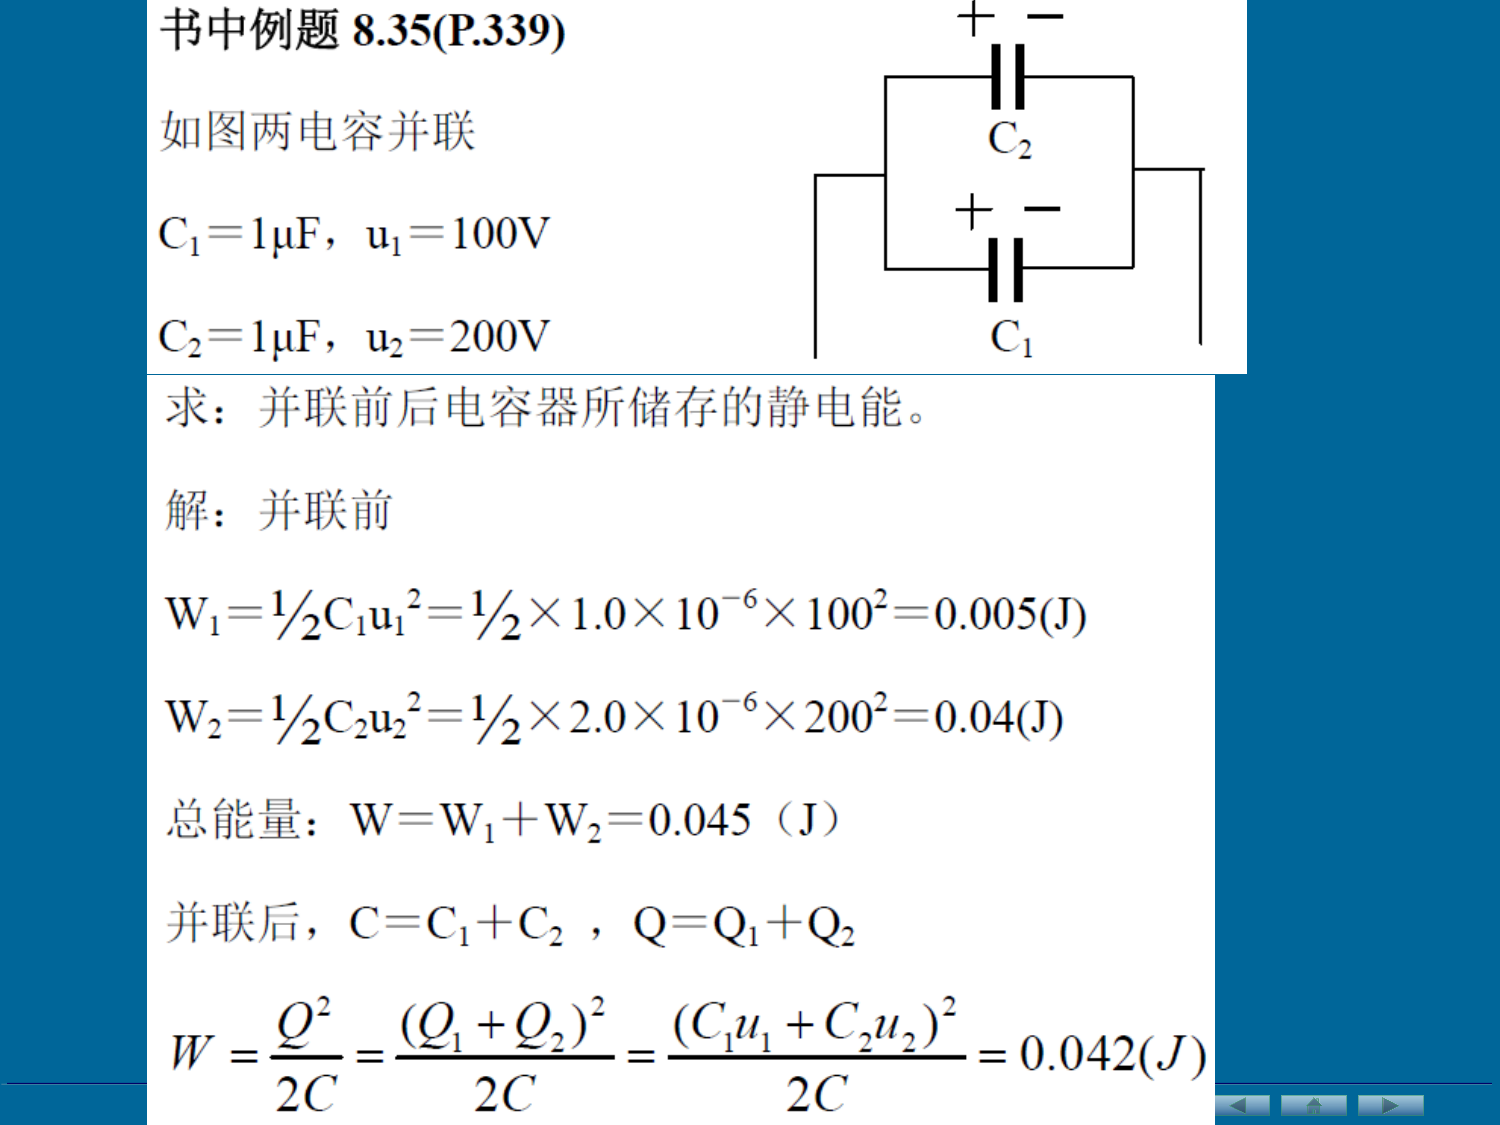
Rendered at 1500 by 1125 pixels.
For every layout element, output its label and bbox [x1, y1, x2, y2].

picture [147, 376, 1216, 1125]
picture [148, 0, 1246, 373]
